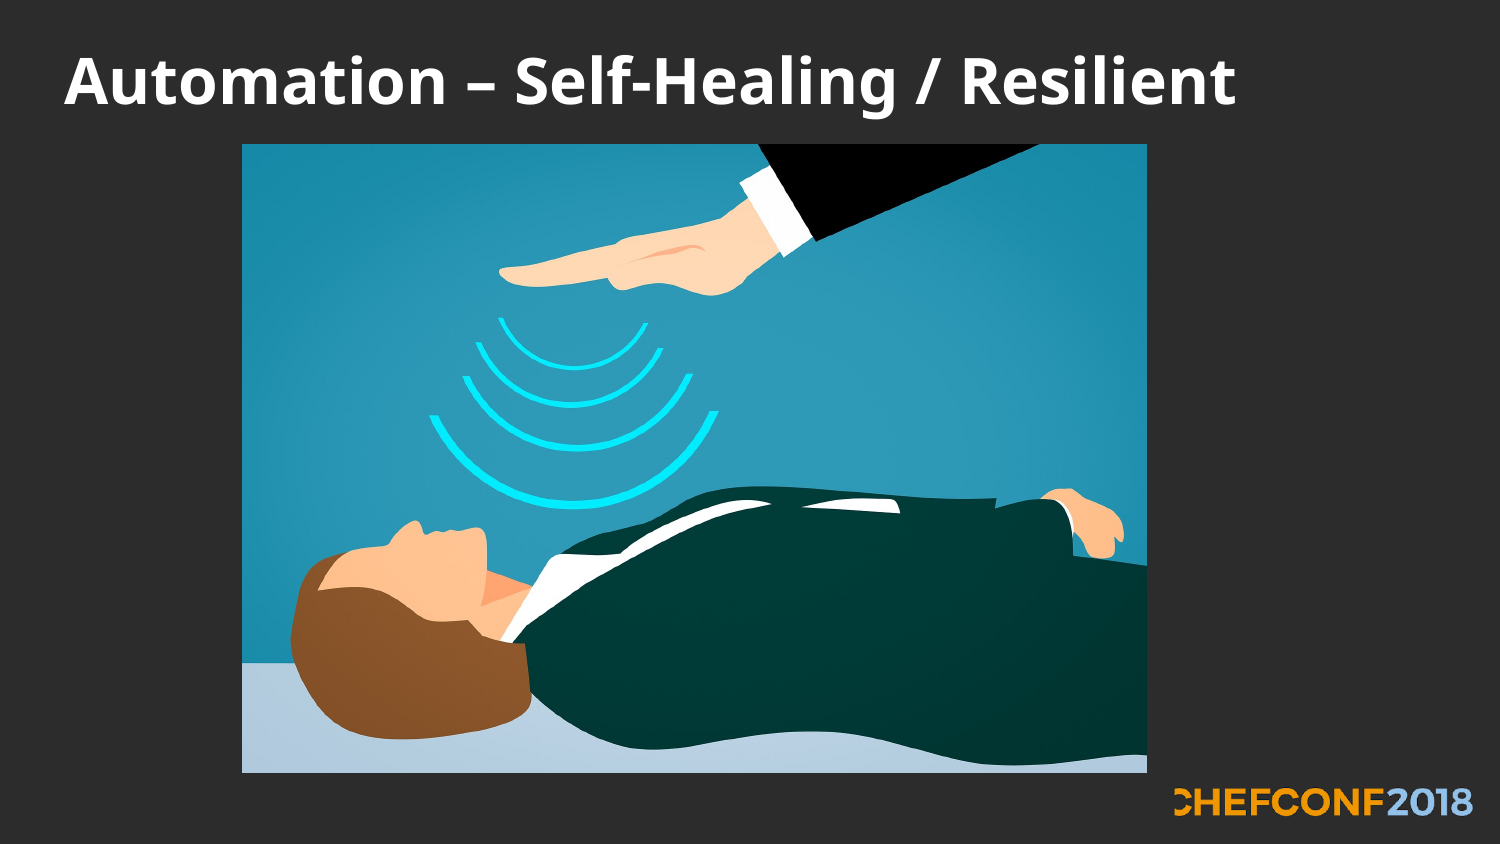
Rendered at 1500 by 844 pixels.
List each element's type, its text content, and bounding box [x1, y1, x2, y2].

title Automation – Self-Healing / Resilient [49, 44, 1451, 122]
picture [0, 0, 1500, 844]
